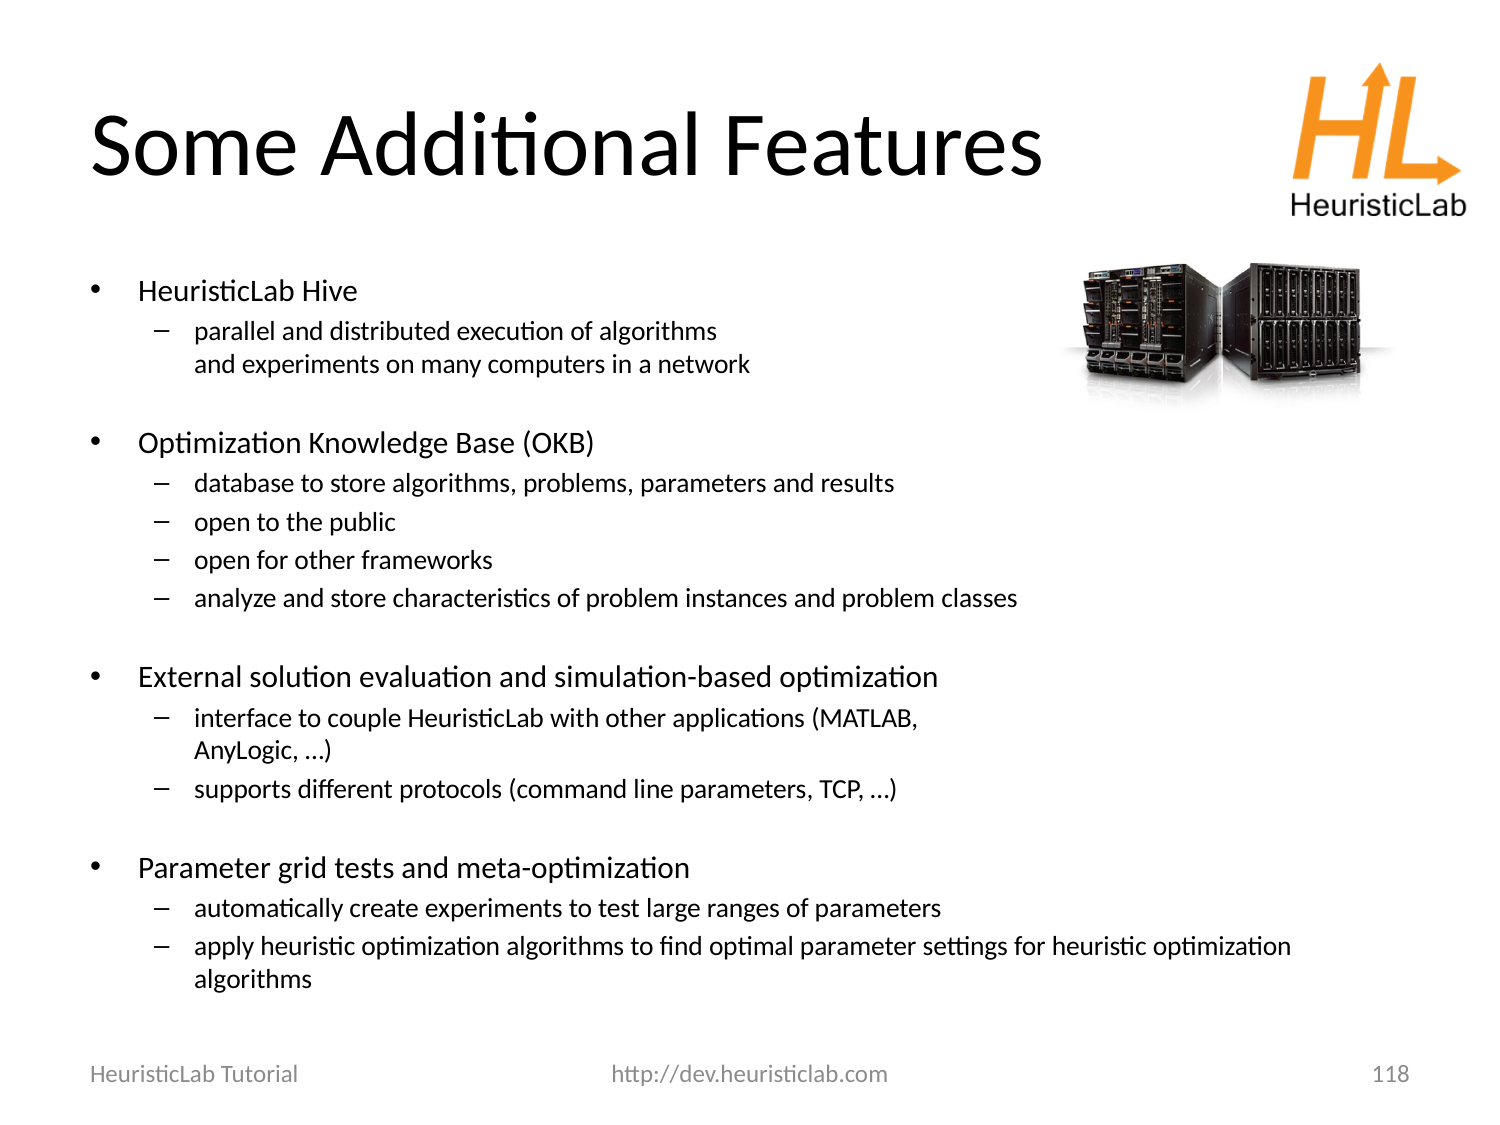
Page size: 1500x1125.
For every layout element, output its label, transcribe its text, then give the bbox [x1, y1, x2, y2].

title Some Additional Features [75, 45, 1282, 233]
picture [1281, 27, 1474, 244]
slide_number 118 [1074, 1042, 1425, 1103]
picture [1045, 255, 1403, 413]
list HeuristicLab Hive parallel and distributed execution of algorithms and experiments on many computers in a network Optimization Knowledge Base (OKB) database to store algorithms, problems, parameters and results open to the public open for other frameworks analyze and store characteristics of problem instances and problem classes External solution evaluation and simulation-based optimization interface to couple HeuristicLab with other applications (MATLAB, AnyLogic, …) supports different protocols (command line parameters, TCP, …) Parameter grid tests and meta-optimization automatically create experiments to test large ranges of parameters apply heuristic optimization algorithms to find optimal parameter settings for heuristic optimization algorithms [75, 262, 1425, 1005]
slide_number HeuristicLab Tutorial [75, 1042, 425, 1103]
footer http://dev.heuristiclab.com [512, 1042, 988, 1103]
